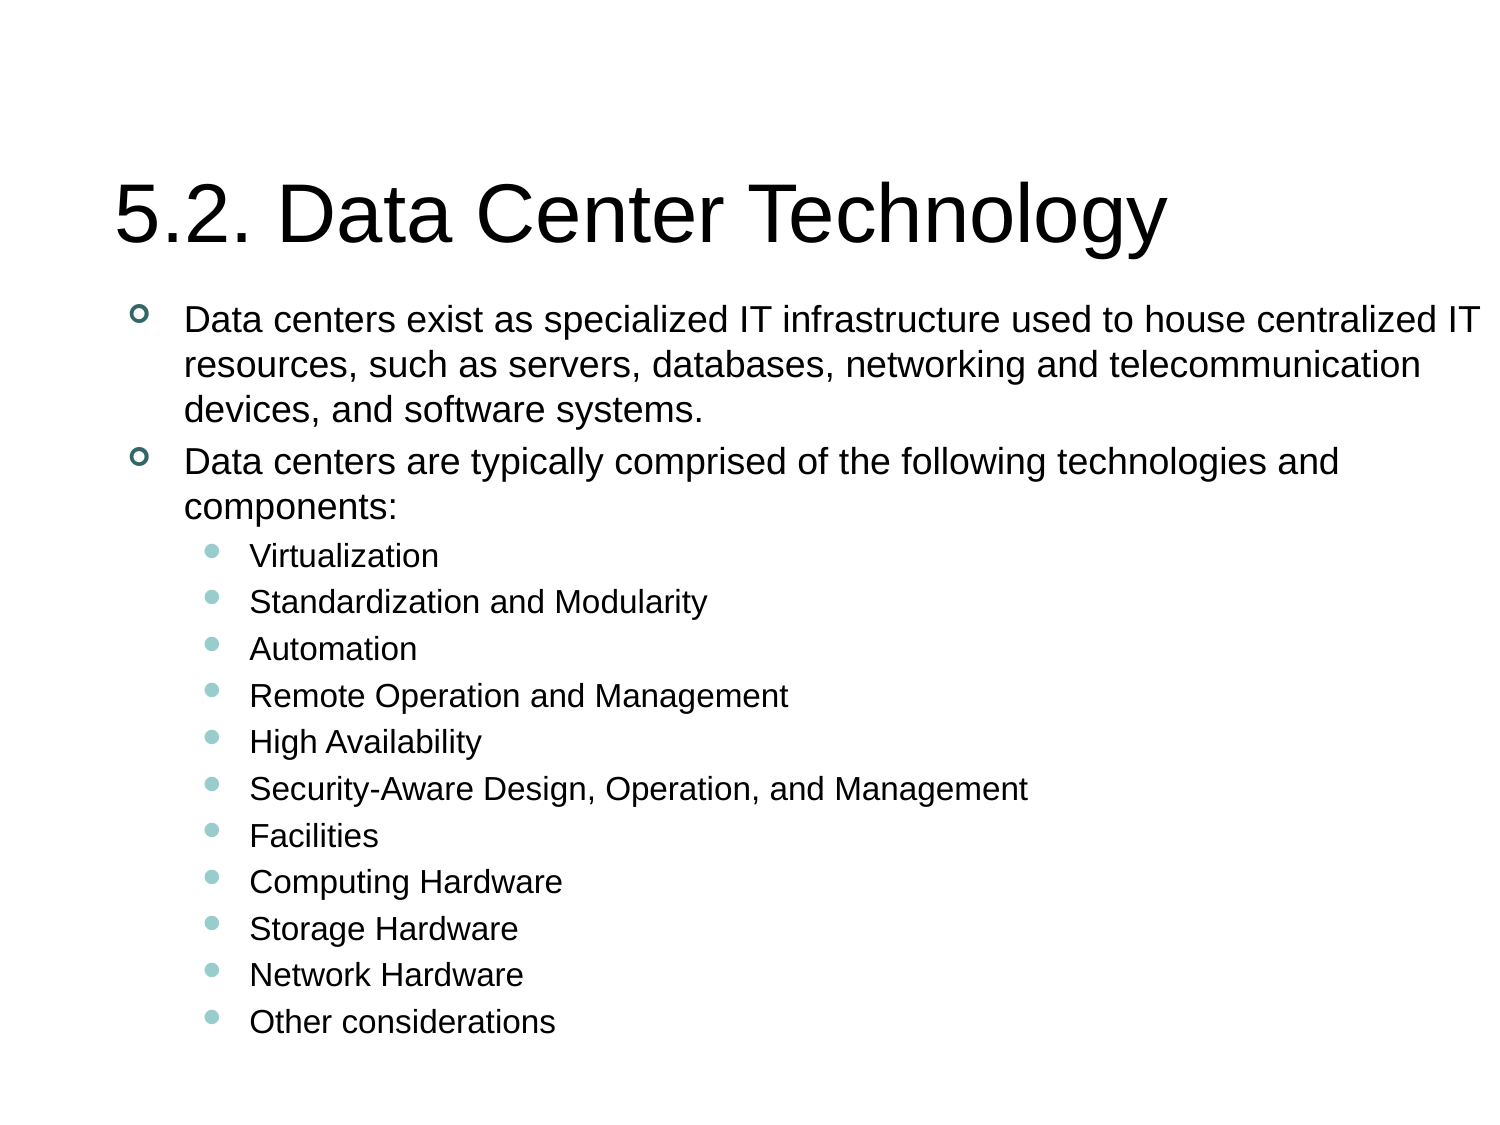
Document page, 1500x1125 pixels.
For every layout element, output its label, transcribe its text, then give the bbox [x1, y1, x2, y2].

title 5.2. Data Center Technology [99, 149, 1476, 270]
list Data centers exist as specialized IT infrastructure used to house centralized IT resources, such as servers, databases, networking and telecommunication devices, and software systems. Data centers are typically comprised of the following technologies and components: Virtualization Standardization and Modularity Automation Remote Operation and Management High Availability Security-Aware Design, Operation, and Management Facilities Computing Hardware Storage Hardware Network Hardware Other considerations [112, 287, 1500, 1125]
